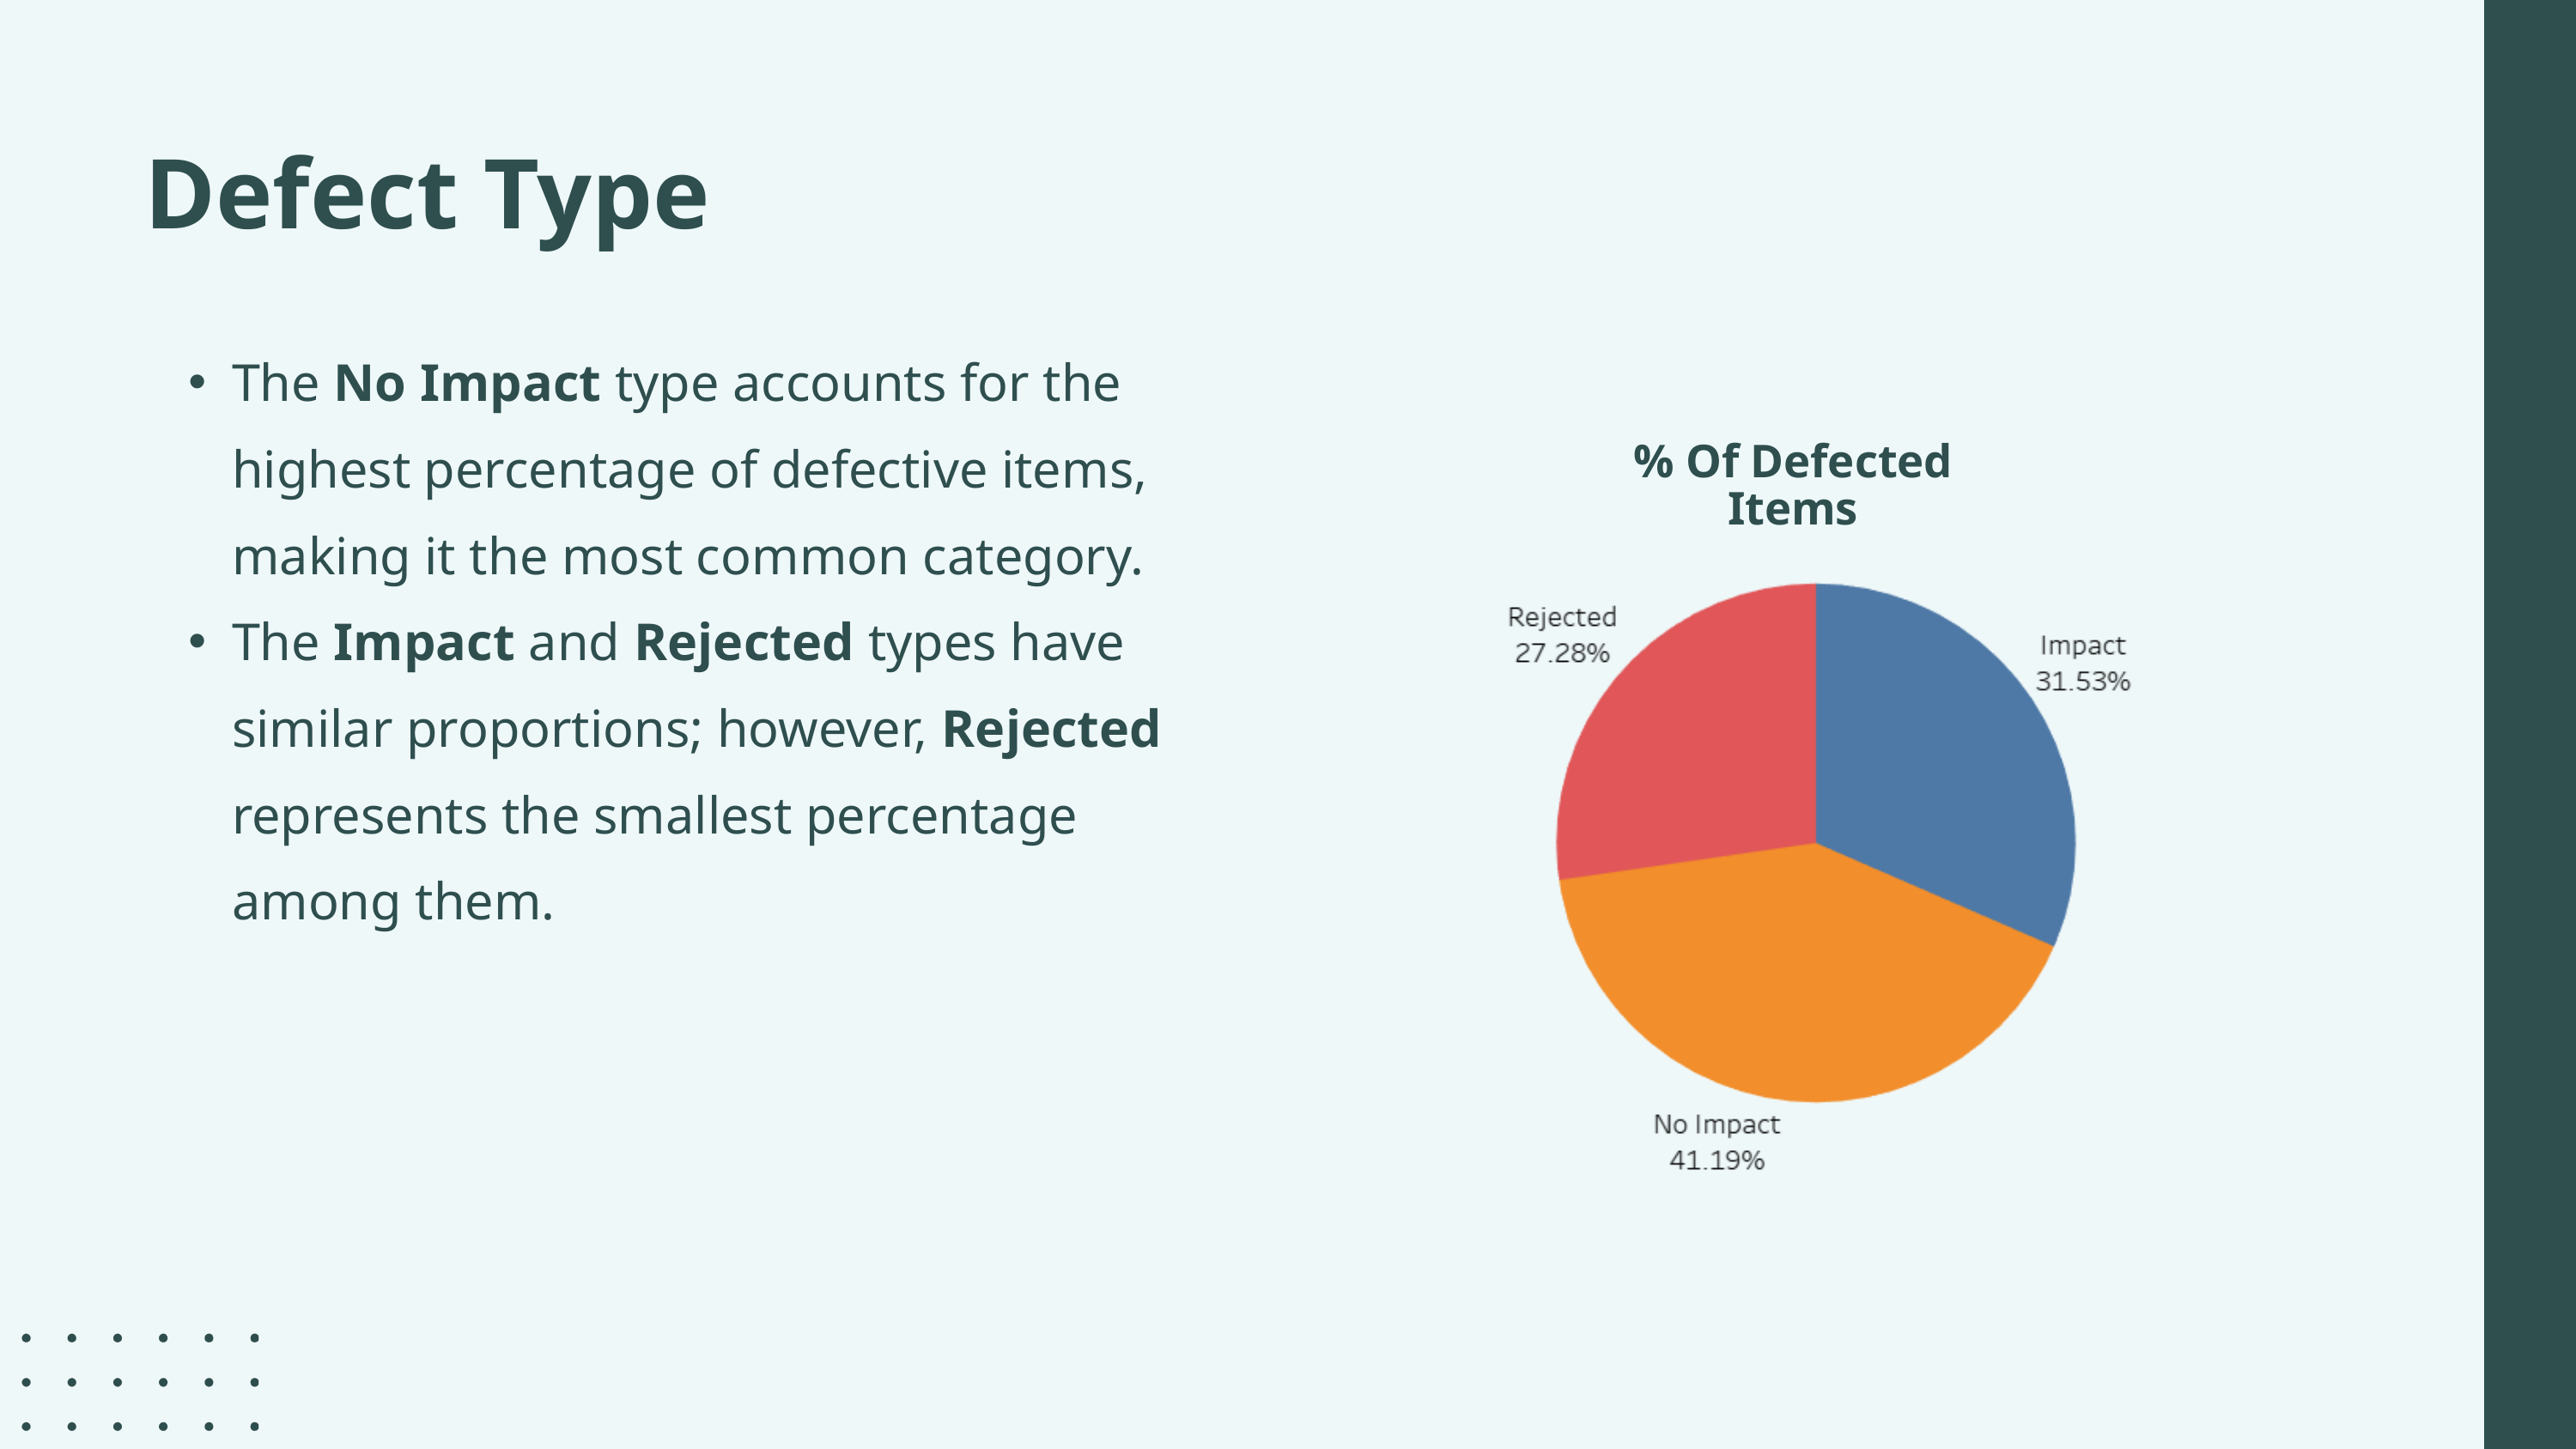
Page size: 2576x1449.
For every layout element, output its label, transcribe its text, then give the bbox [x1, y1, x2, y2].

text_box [0, 791, 2576, 903]
text_box [1337, 912, 2249, 1256]
text_box [1337, 439, 2249, 788]
text_box % Of Defected Items [1562, 440, 2024, 535]
text_box Defect Type [144, 147, 719, 248]
text_box The No Impact type accounts for the highest percentage of defective items, making it the most common category. The Impact and Rejected types have similar proportions; however, Rejected represents the smallest percentage among them. [144, 325, 1188, 788]
text_box The No Impact type accounts for the highest percentage of defective items, making it the most common category. The Impact and Rejected types have similar proportions; however, Rejected represents the smallest percentage among them. [144, 912, 1188, 1017]
text_box [0, 1333, 259, 1449]
